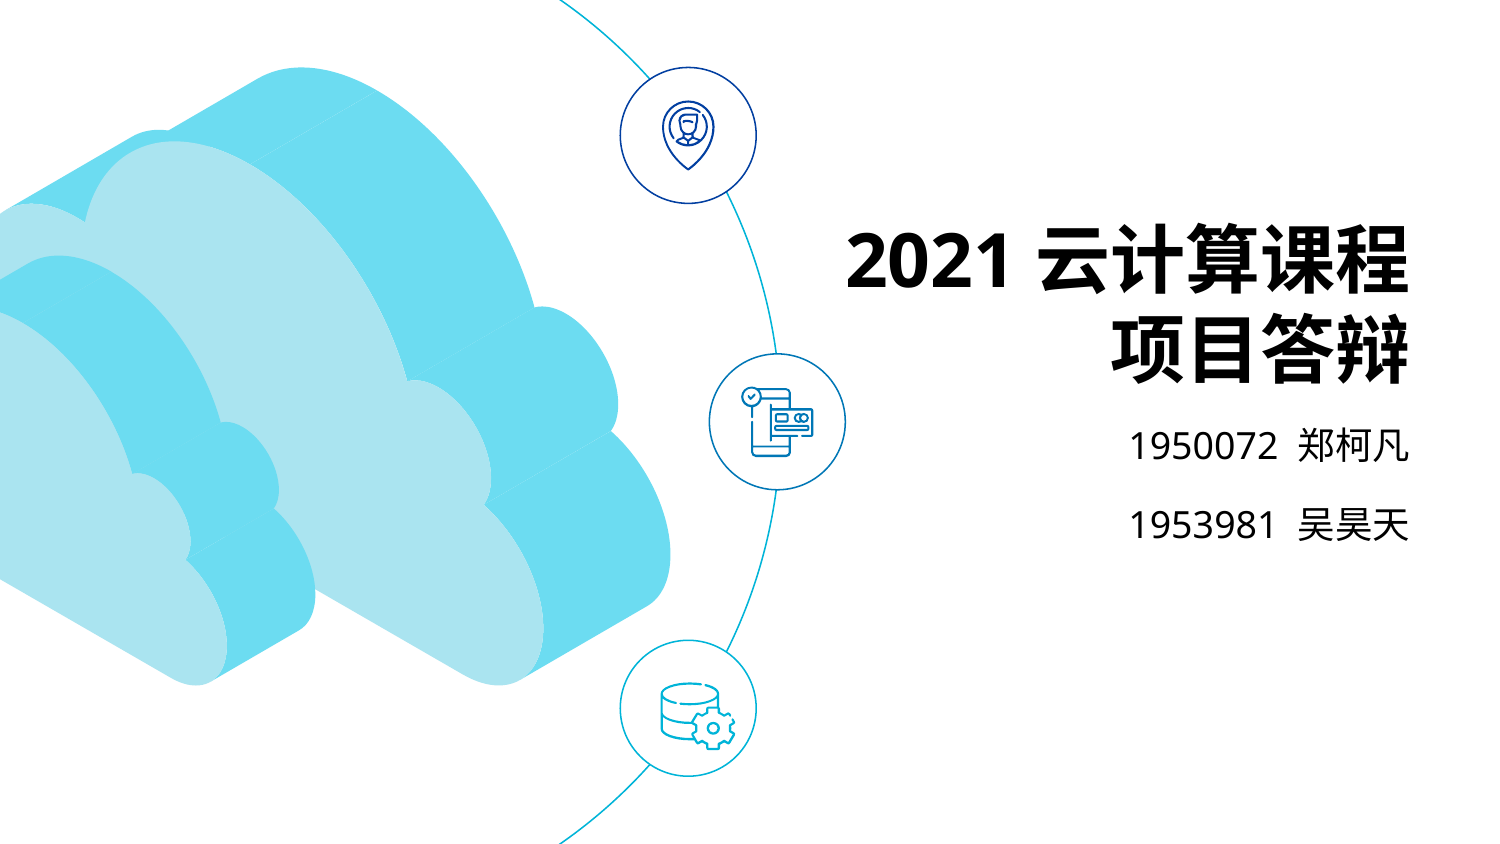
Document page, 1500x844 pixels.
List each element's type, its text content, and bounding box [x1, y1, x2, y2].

text_box [0, 0, 637, 65]
title 2021云计算课程 项目答辩 [780, 196, 1425, 408]
text_box [709, 353, 846, 490]
text_box [0, 694, 650, 844]
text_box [740, 386, 814, 458]
subtitle 1950072 郑柯凡 1953981 吴昊天 [1046, 408, 1425, 587]
text_box [674, 192, 777, 651]
text_box [673, 67, 757, 204]
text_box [661, 100, 715, 171]
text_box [660, 682, 736, 751]
text_box [620, 694, 736, 777]
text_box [0, 67, 671, 686]
text_box [674, 640, 757, 753]
